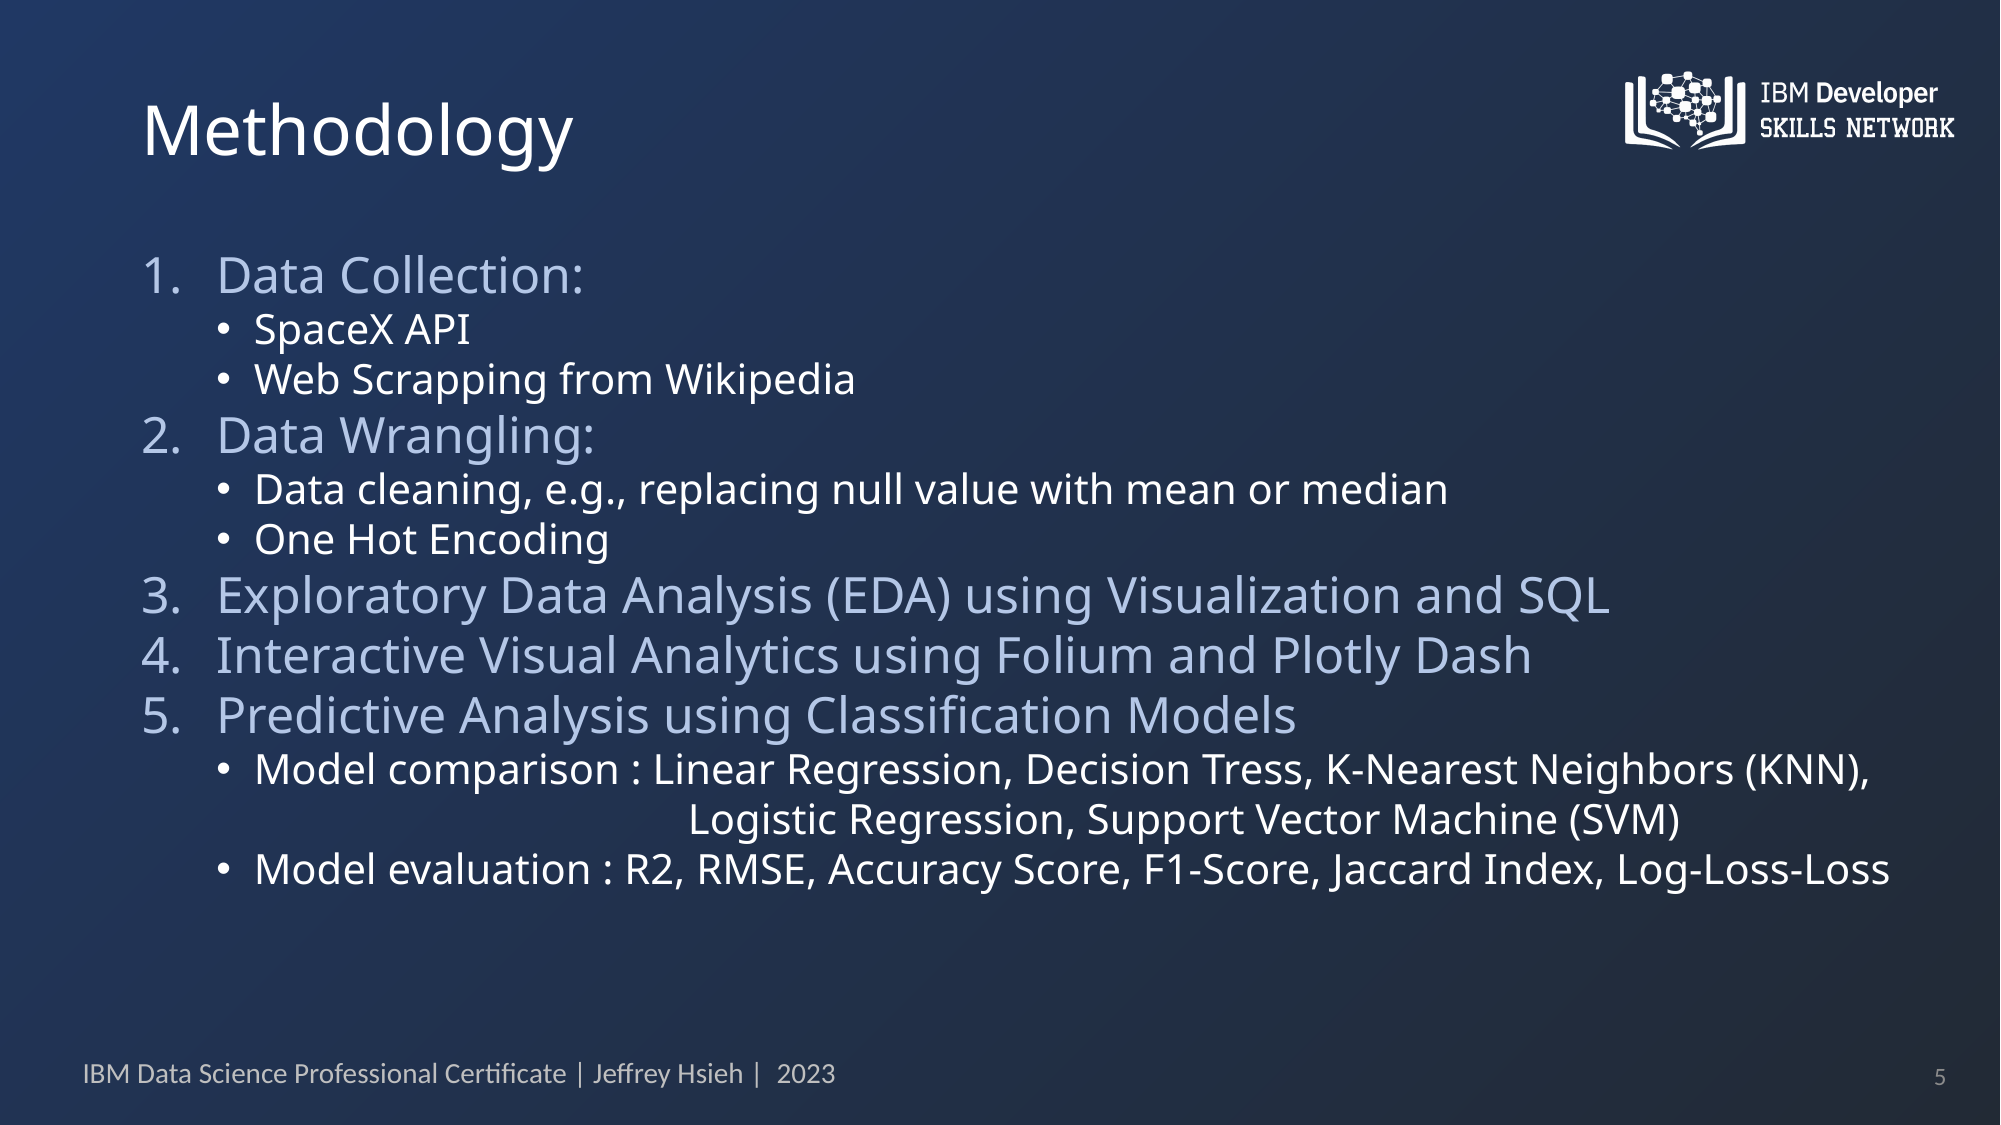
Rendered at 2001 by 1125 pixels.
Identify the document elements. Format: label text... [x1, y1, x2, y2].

slide_number 5 [1511, 1045, 1962, 1106]
text_box Methodology [126, 88, 1852, 179]
text_box Data Collection: SpaceX API Web Scrapping from Wikipedia Data Wrangling: Data cleaning, e.g., replacing null value with mean or median One Hot Encoding Exploratory Data Analysis (EDA) using Visualization and SQL Interactive Visual Analytics using Folium and Plotly Dash Predictive Analysis using Classification Models Model comparison : Linear Regression, Decision Tress, K-Nearest Neighbors (KNN), Logistic Regression, Support Vector Machine (SVM) Model evaluation : R2, RMSE, Accuracy Score, F1-Score, Jaccard Index, Log-Loss-Loss [126, 235, 1922, 1091]
picture [1616, 59, 1962, 163]
